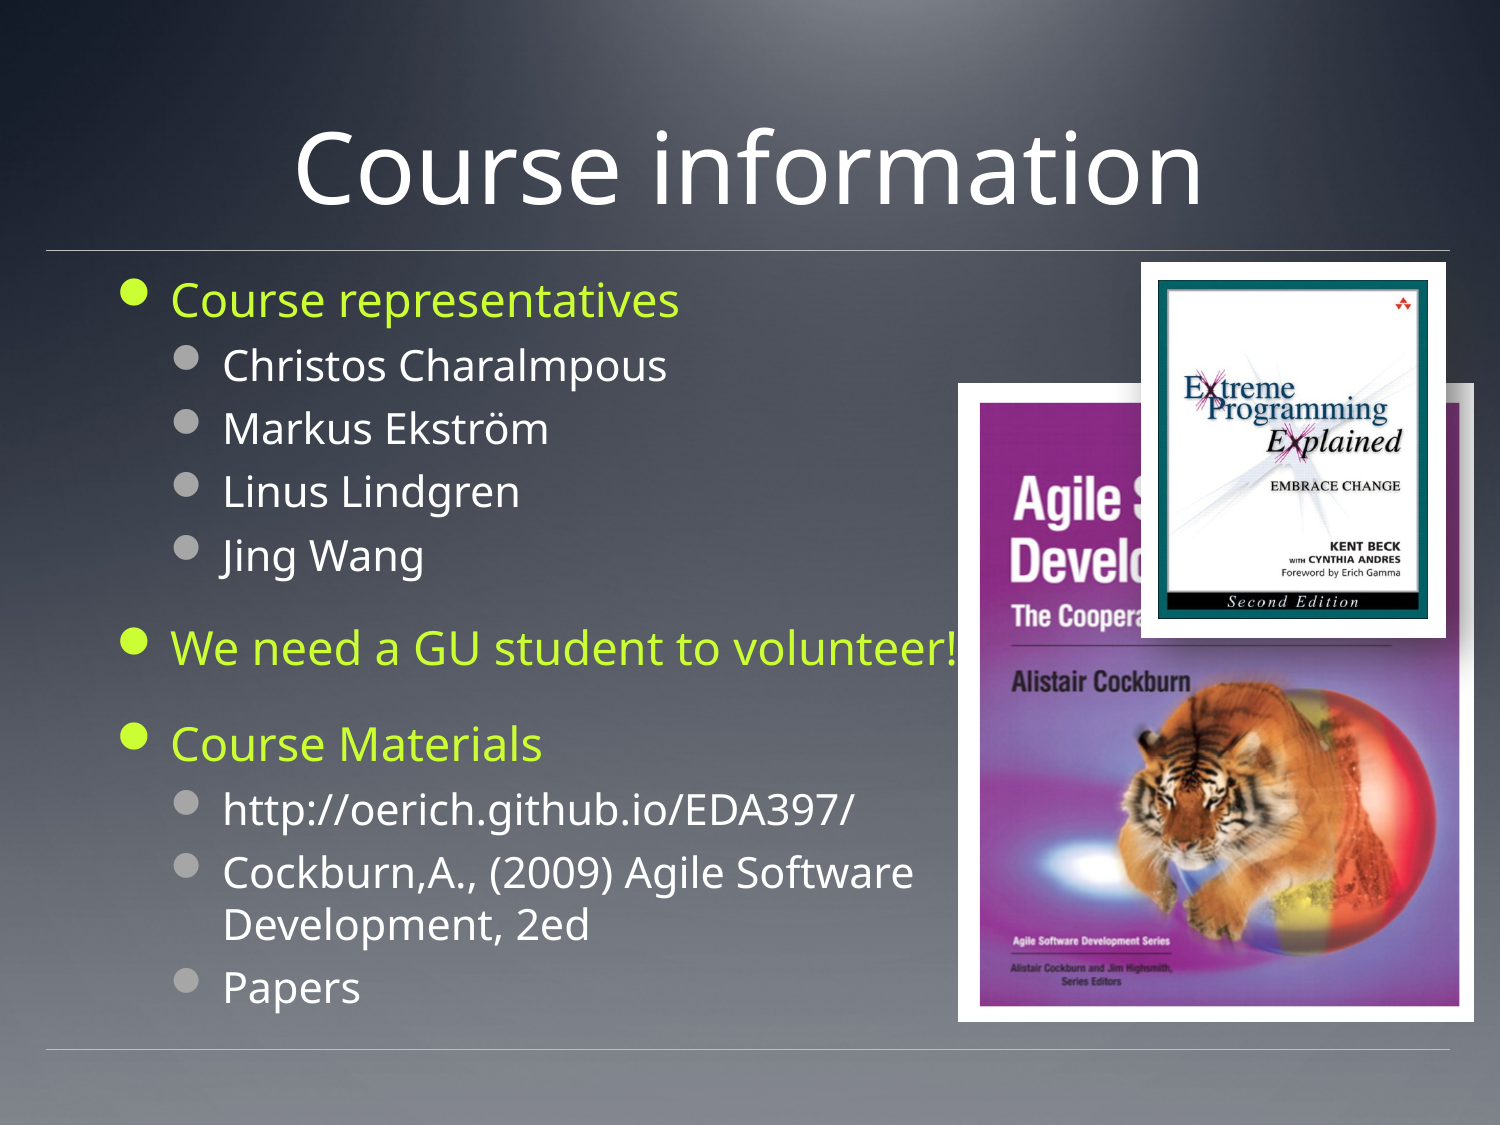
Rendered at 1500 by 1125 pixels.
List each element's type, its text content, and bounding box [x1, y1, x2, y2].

title Course information [105, 17, 1394, 233]
list Course representatives Christos Charalmpous Markus Ekström Linus Lindgren Jing Wang We need a GU student to volunteer! Course Materials http://oerich.github.io/EDA397/ Cockburn,A., (2009) Agile Software Development, 2ed Papers [101, 262, 1139, 1024]
picture [956, 260, 1476, 1024]
